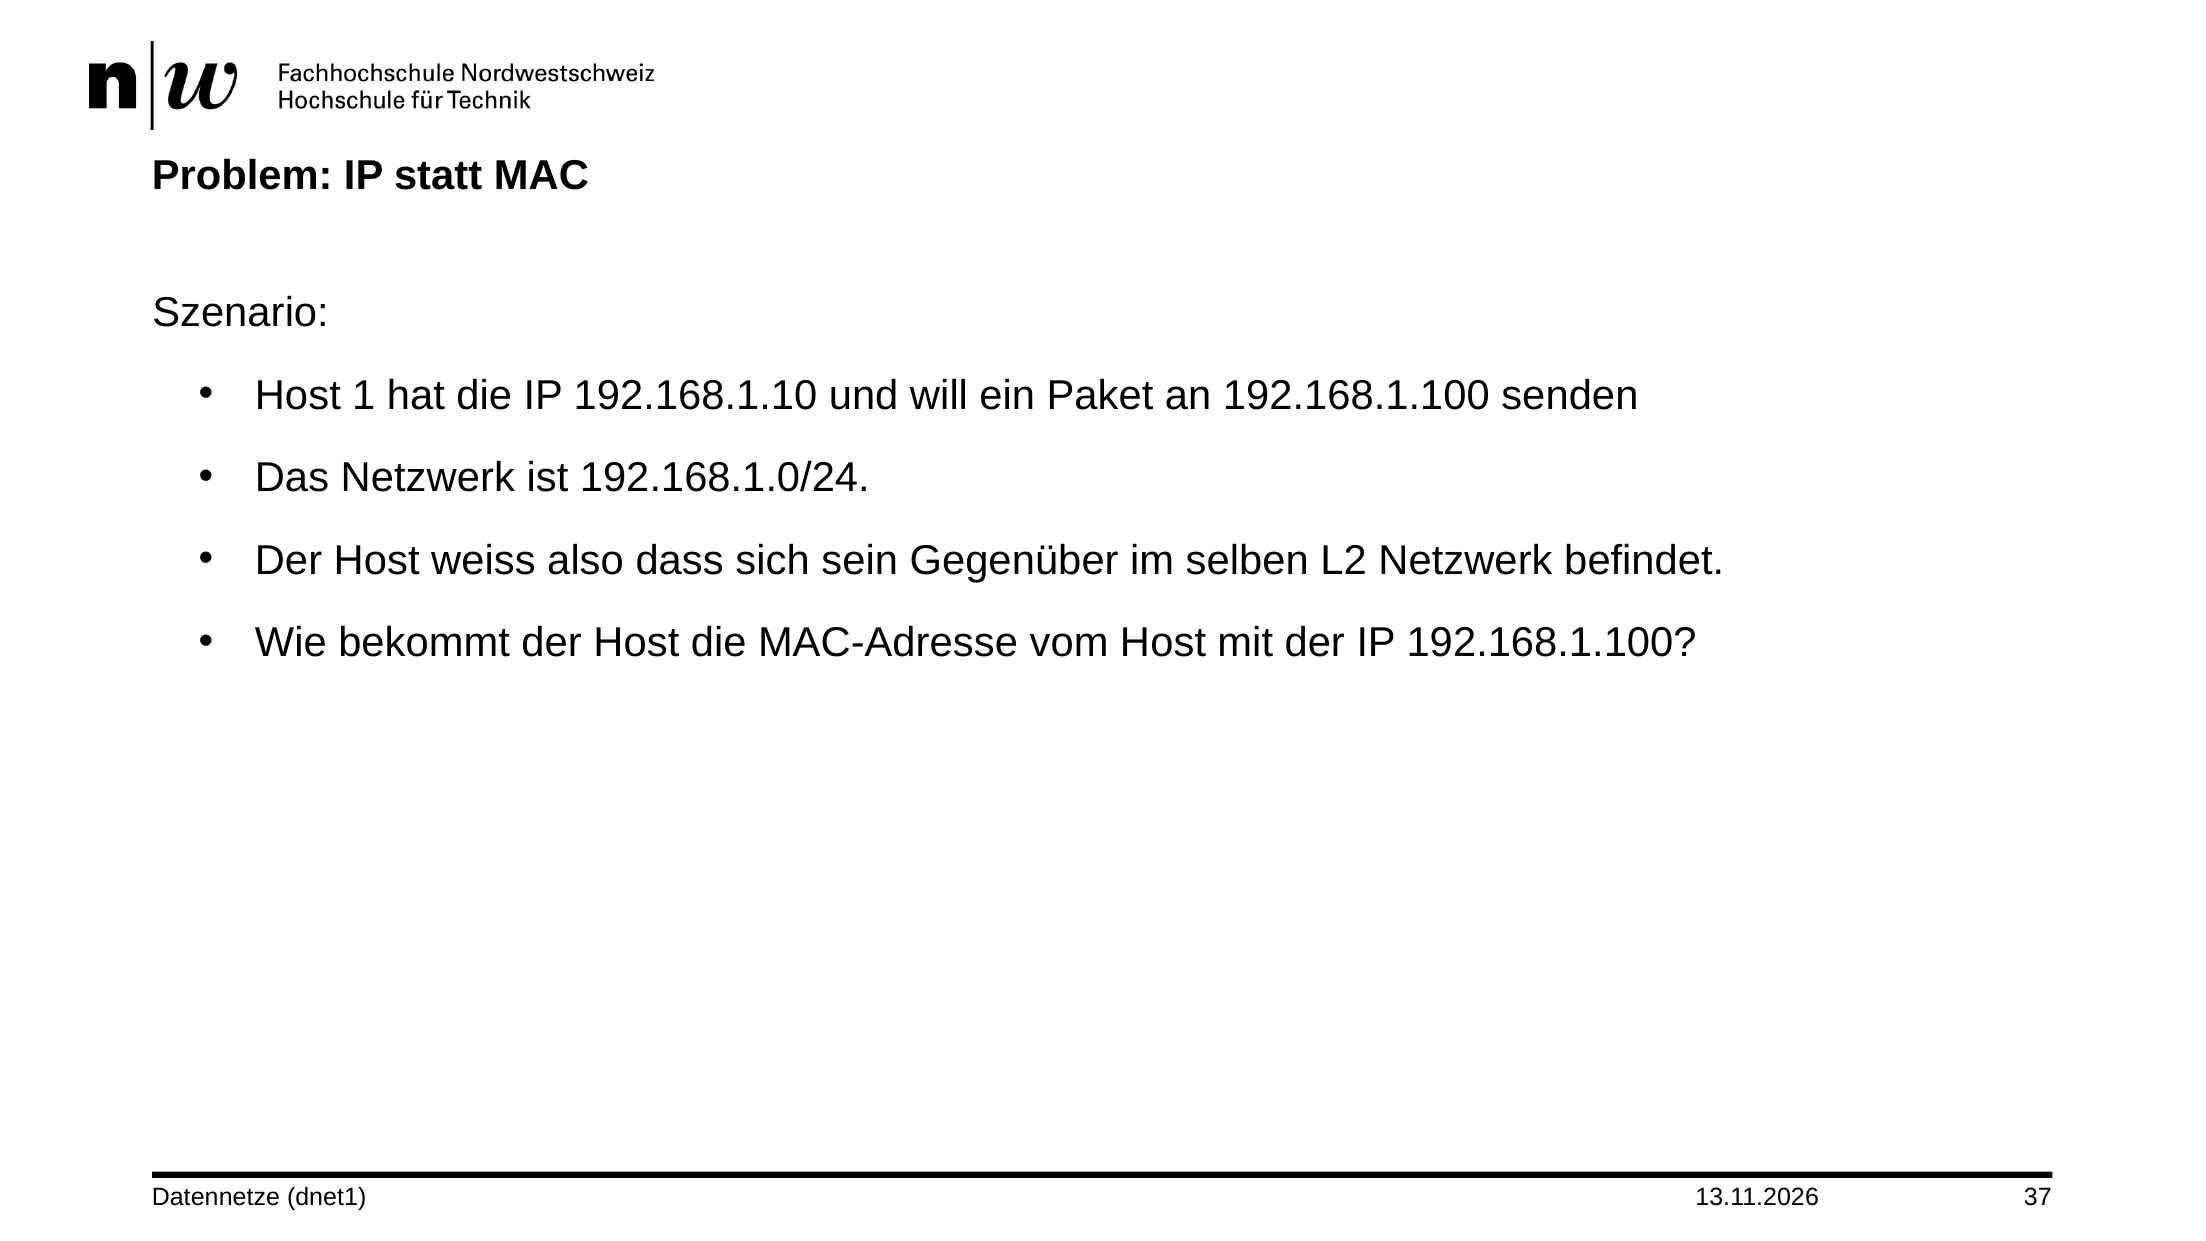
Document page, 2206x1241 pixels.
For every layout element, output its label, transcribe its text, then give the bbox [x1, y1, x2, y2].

footer Datennetze (dnet1) [151, 1180, 1696, 1211]
title Problem: IP statt MAC [151, 147, 2052, 207]
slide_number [1696, 1180, 1873, 1211]
list Szenario: Host 1 hat die IP 192.168.1.10 und will ein Paket an 192.168.1.100 senden Das Netzwerk ist 192.168.1.0/24. Der Host weiss also dass sich sein Gegenüber im selben L2 Netzwerk befindet. Wie bekommt der Host die MAC-Adresse vom Host mit der IP 192.168.1.100? [152, 277, 2053, 1093]
slide_number 37 [1873, 1180, 2052, 1211]
picture [89, 41, 654, 130]
